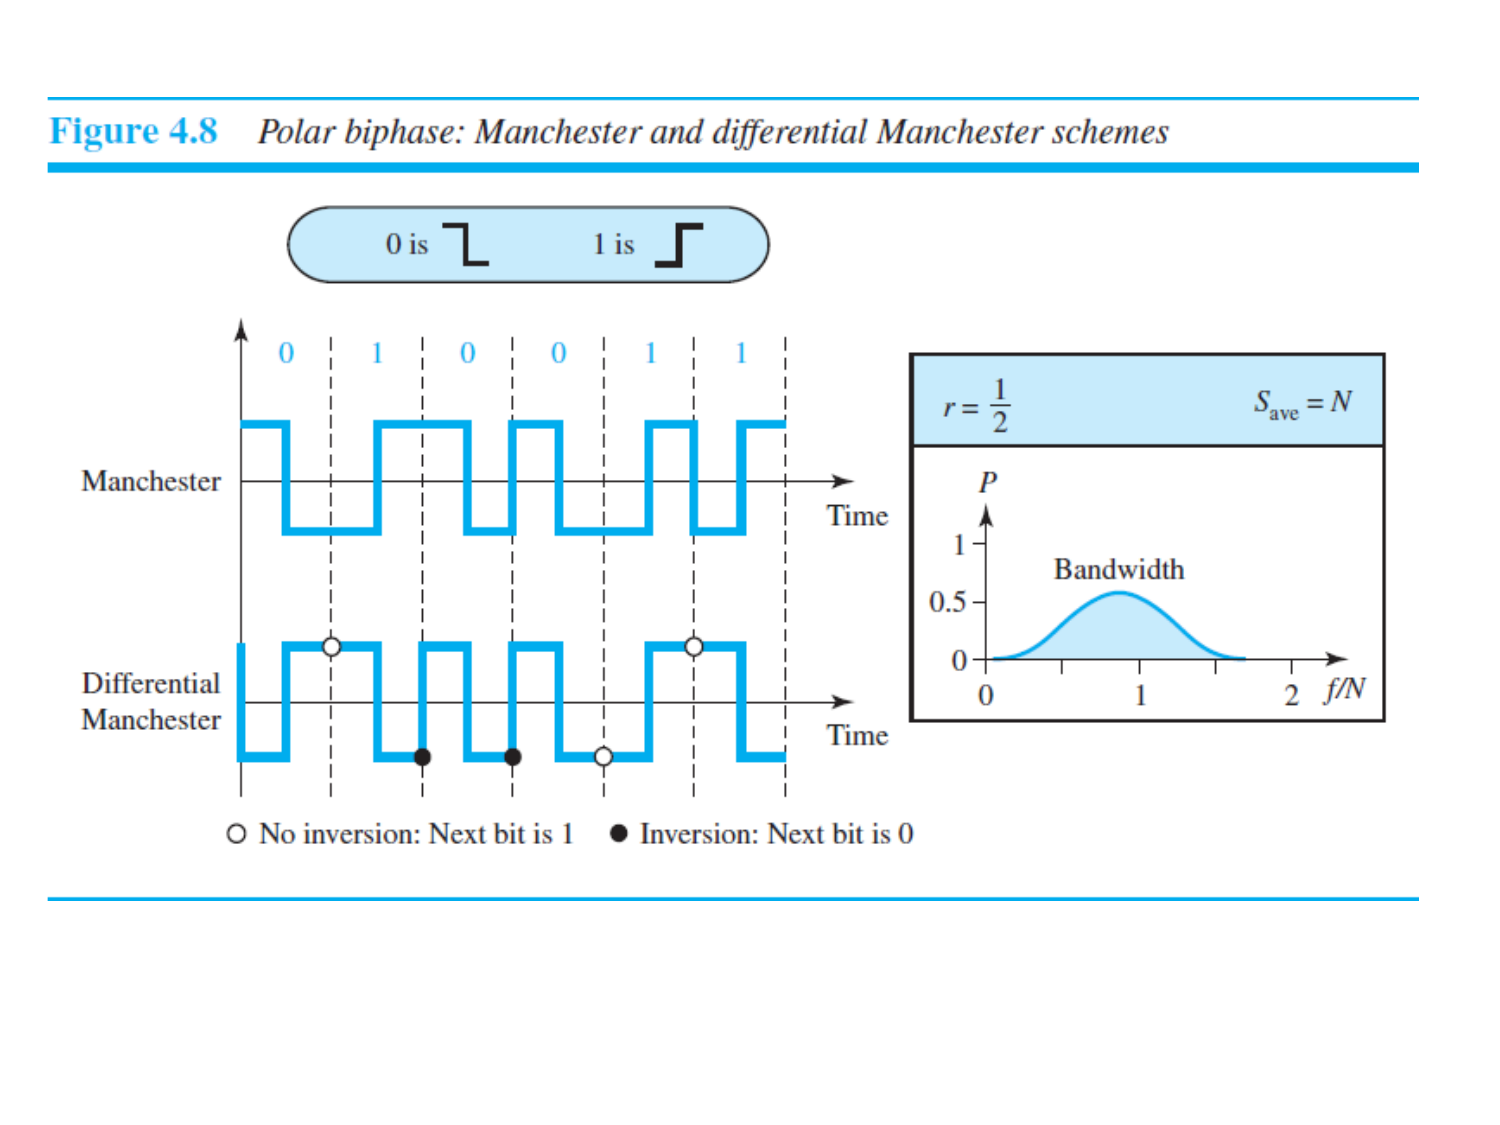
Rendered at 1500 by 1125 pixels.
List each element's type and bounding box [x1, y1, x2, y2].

text_box [47, 97, 1419, 901]
